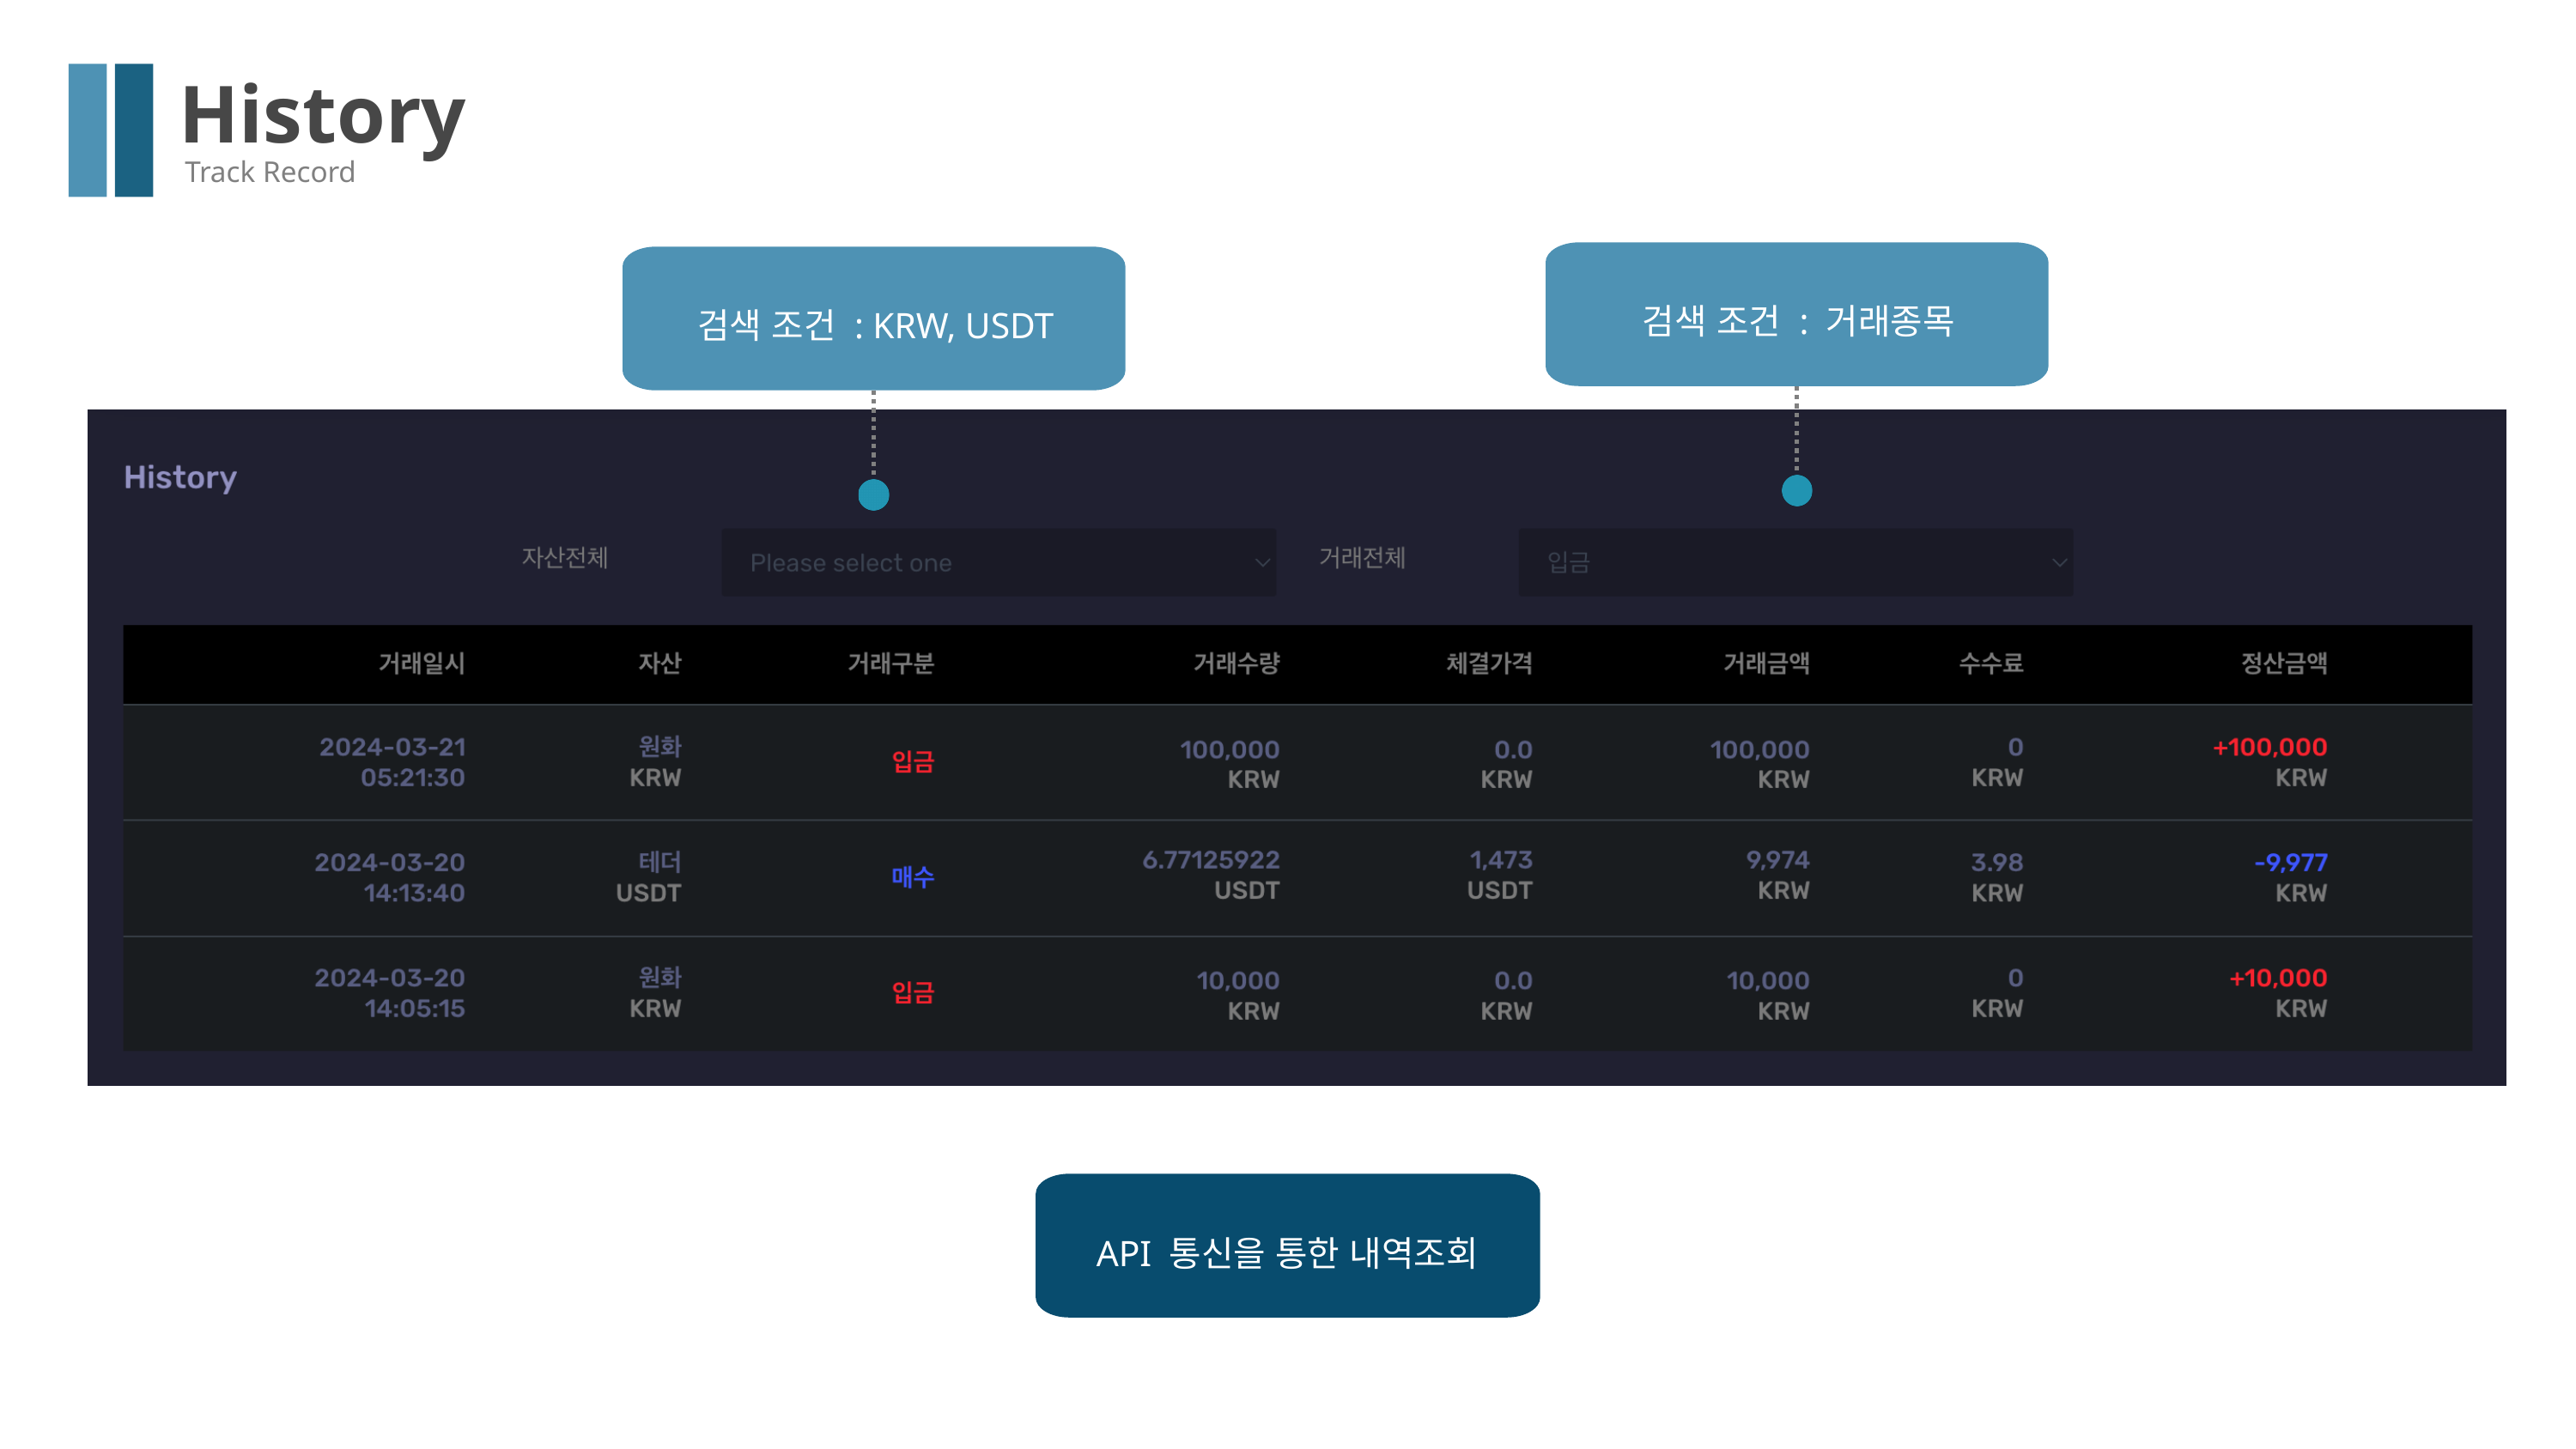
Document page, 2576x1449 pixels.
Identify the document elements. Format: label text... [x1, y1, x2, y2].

text_box [113, 62, 155, 199]
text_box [1035, 1163, 1540, 1318]
text_box Track Record [172, 147, 817, 195]
text_box [67, 62, 108, 199]
text_box History [179, 47, 677, 159]
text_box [1545, 232, 2049, 386]
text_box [622, 236, 1126, 391]
picture [87, 409, 2507, 1086]
